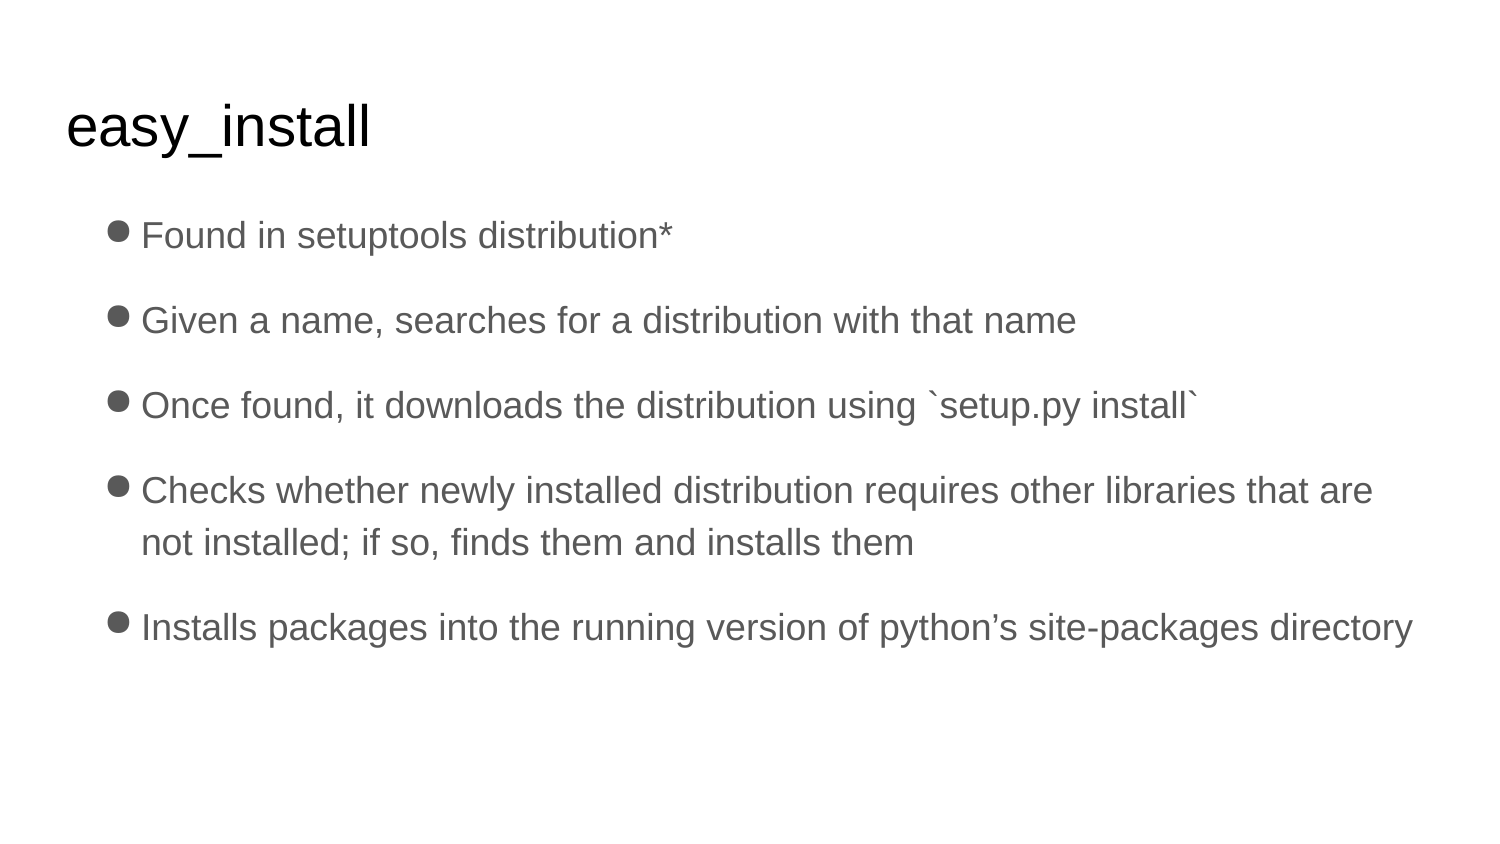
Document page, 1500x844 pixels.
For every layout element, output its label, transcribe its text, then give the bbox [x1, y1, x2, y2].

title easy_install [51, 72, 1449, 167]
list Found in setuptools distribution* Given a name, searches for a distribution with that name Once found, it downloads the distribution using `setup.py install` Checks whether newly installed distribution requires other libraries that are not installed; if so, finds them and installs them Installs packages into the running version of python’s site-packages directory [51, 189, 1449, 750]
